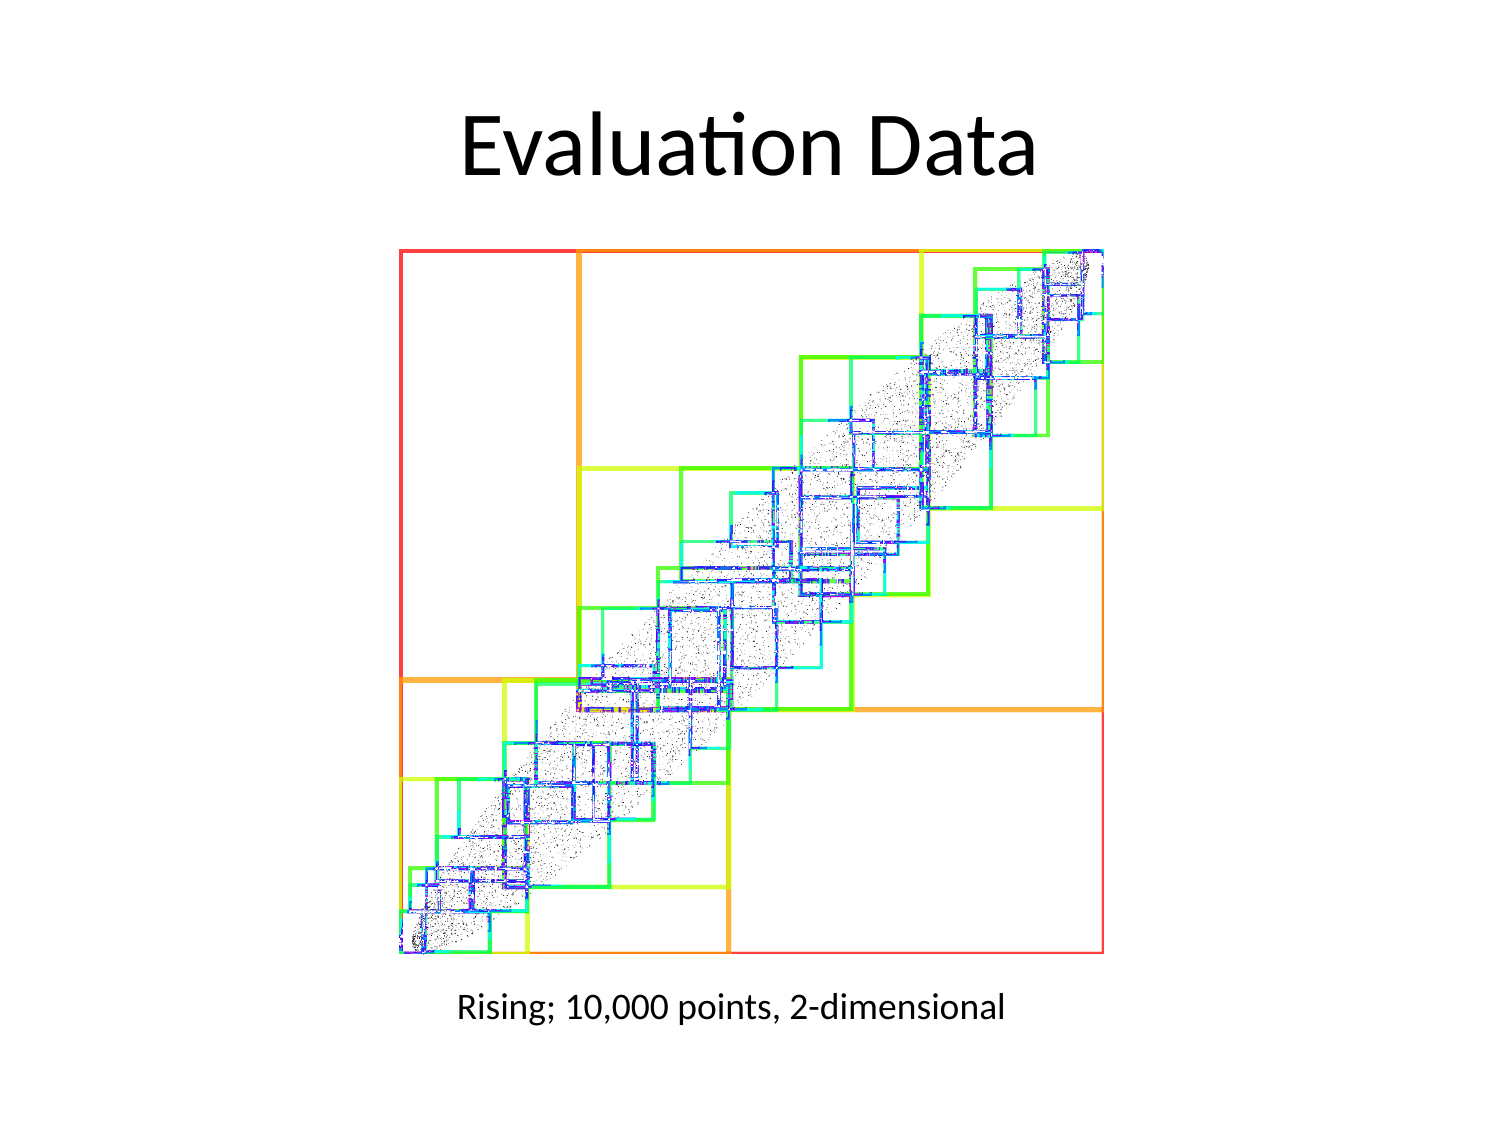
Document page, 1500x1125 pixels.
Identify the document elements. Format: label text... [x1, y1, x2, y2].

picture [378, 232, 1122, 976]
text_box Rising; 10,000 points, 2-dimensional [442, 984, 1022, 1035]
title Evaluation Data [75, 45, 1425, 233]
